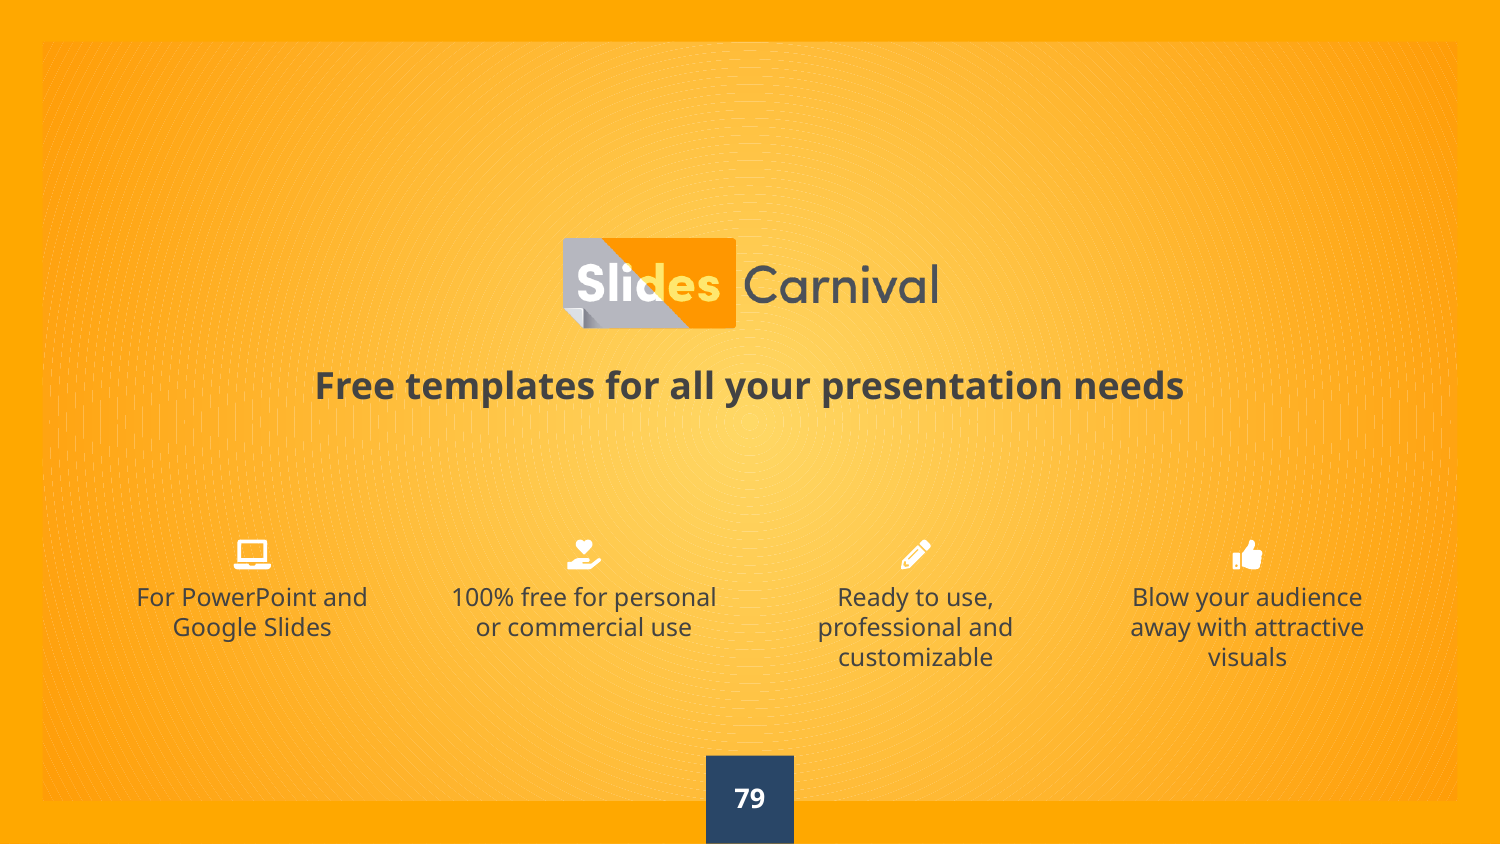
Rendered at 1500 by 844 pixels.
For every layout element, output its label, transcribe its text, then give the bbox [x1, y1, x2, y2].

picture [561, 237, 939, 329]
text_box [113, 539, 1387, 687]
text_box Free templates for all your presentation needs [181, 362, 1319, 407]
slide_number 79 [705, 755, 794, 844]
